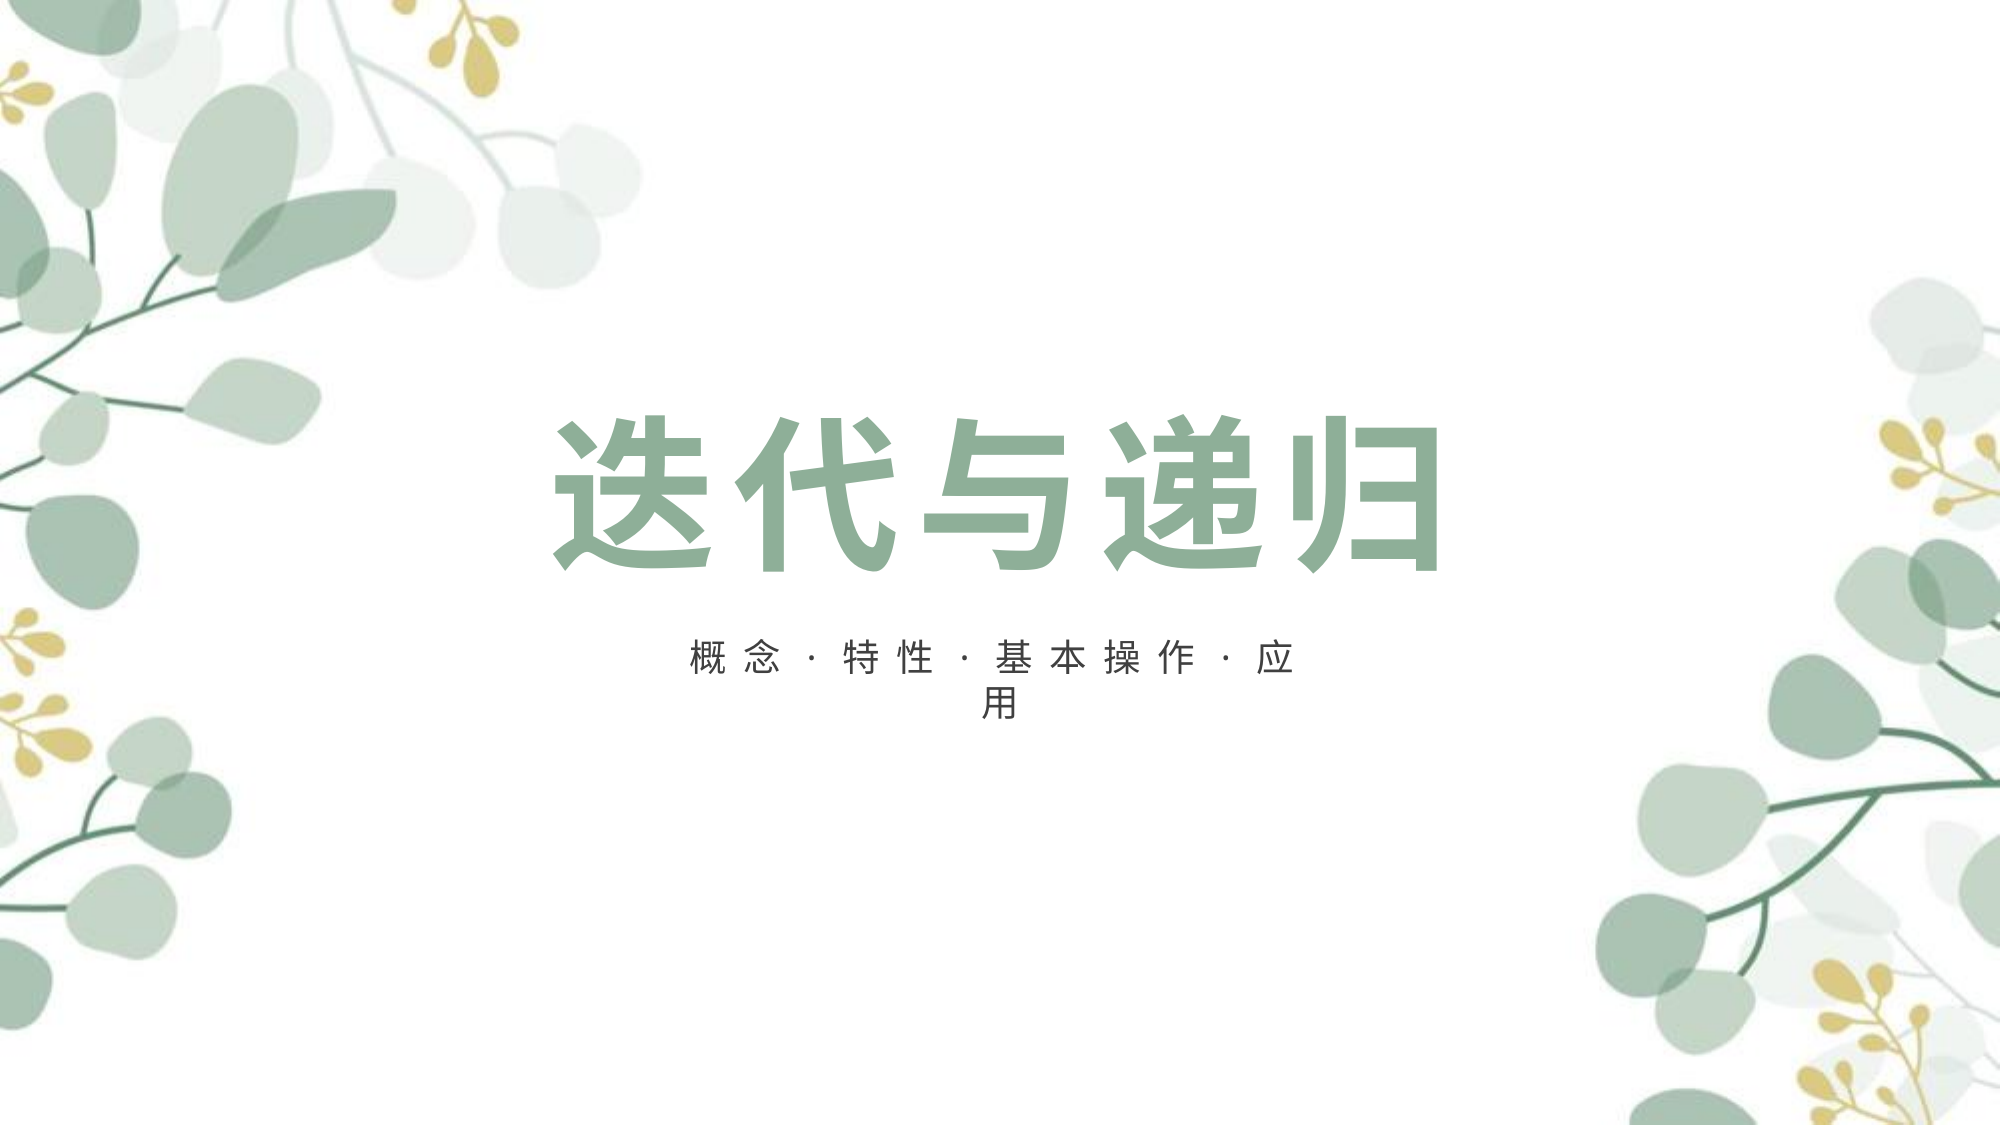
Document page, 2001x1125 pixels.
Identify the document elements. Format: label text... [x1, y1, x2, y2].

title 迭代与递归 [354, 421, 1646, 599]
picture [0, 0, 2000, 1125]
list 概念·特性·基本操作·应用 [661, 626, 1339, 714]
